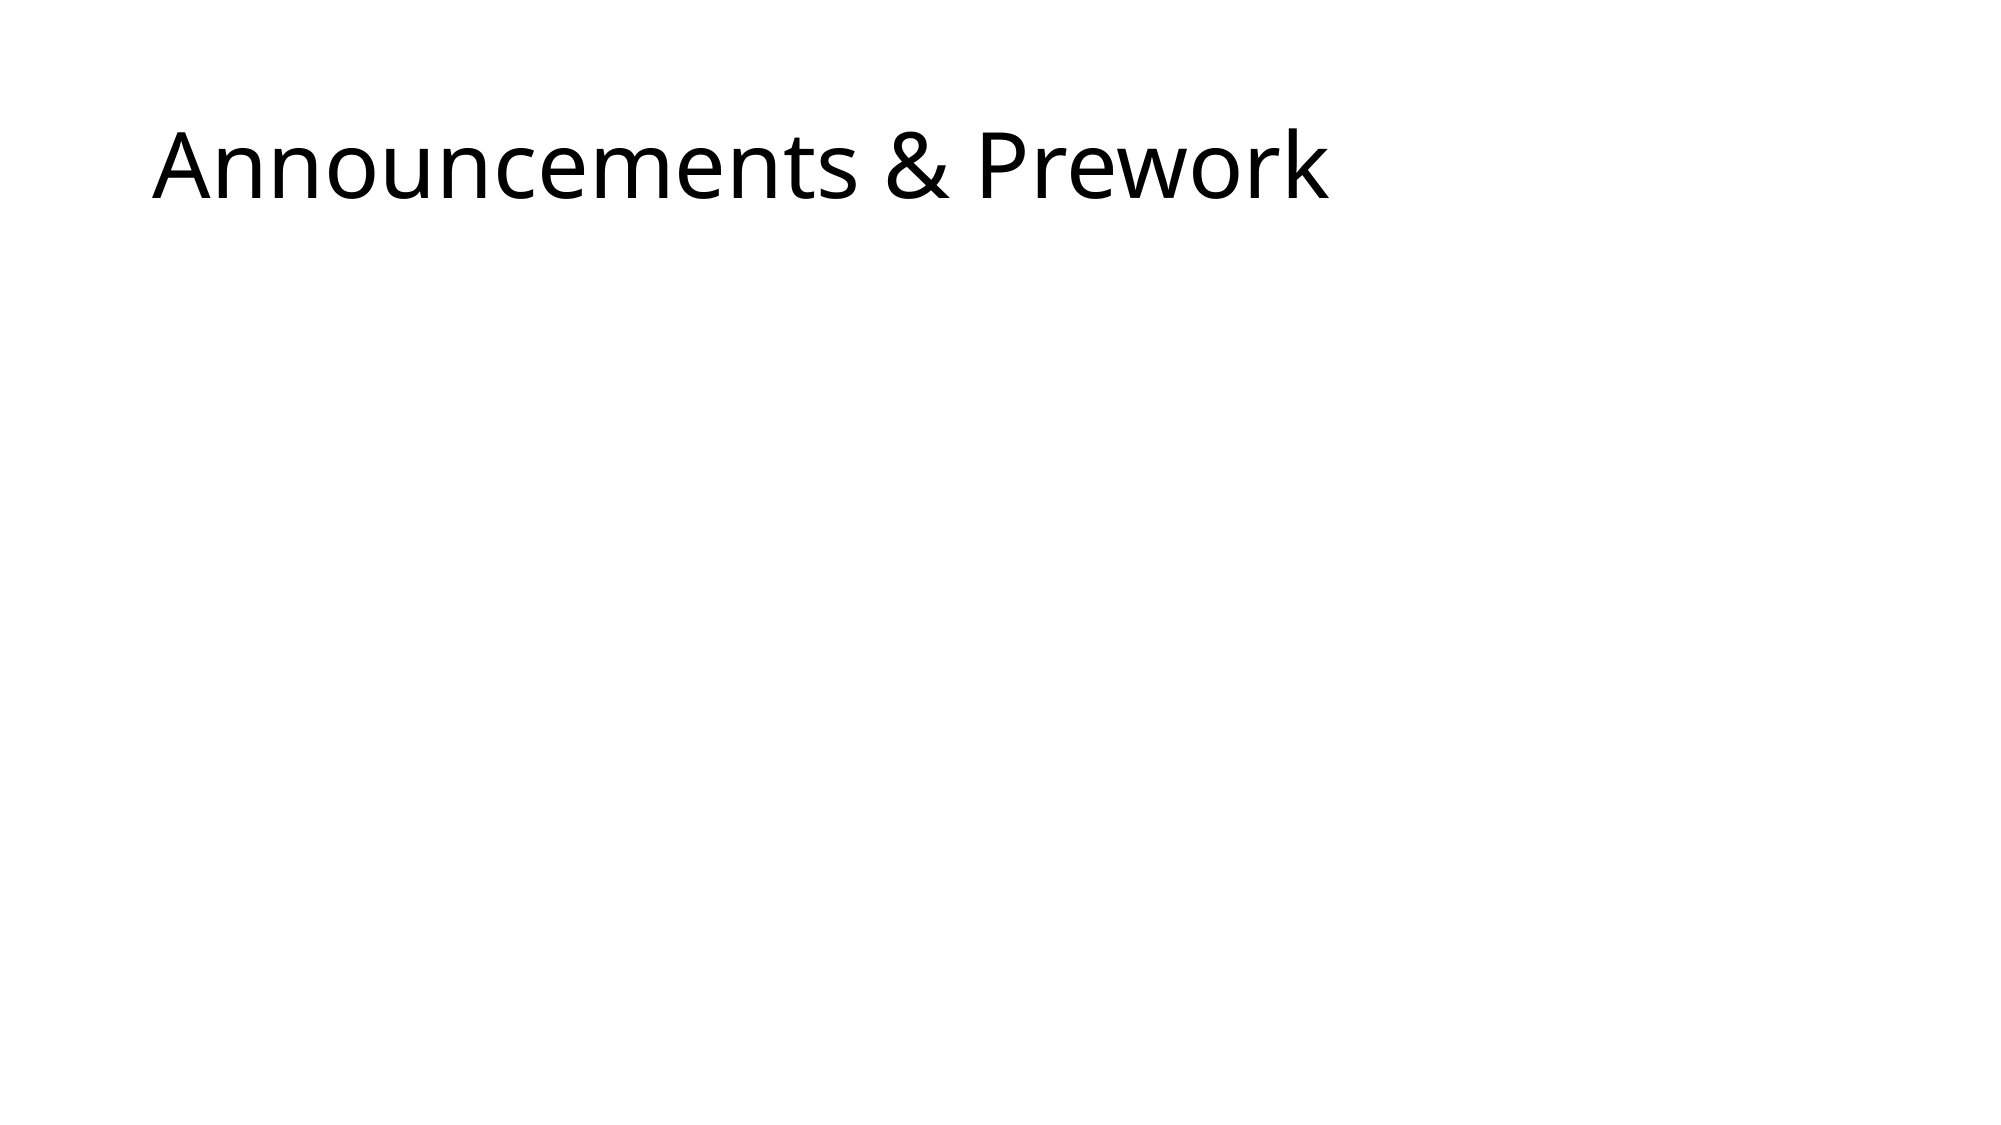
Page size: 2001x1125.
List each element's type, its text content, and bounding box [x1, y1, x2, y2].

title Announcements & Prework [137, 59, 1863, 278]
